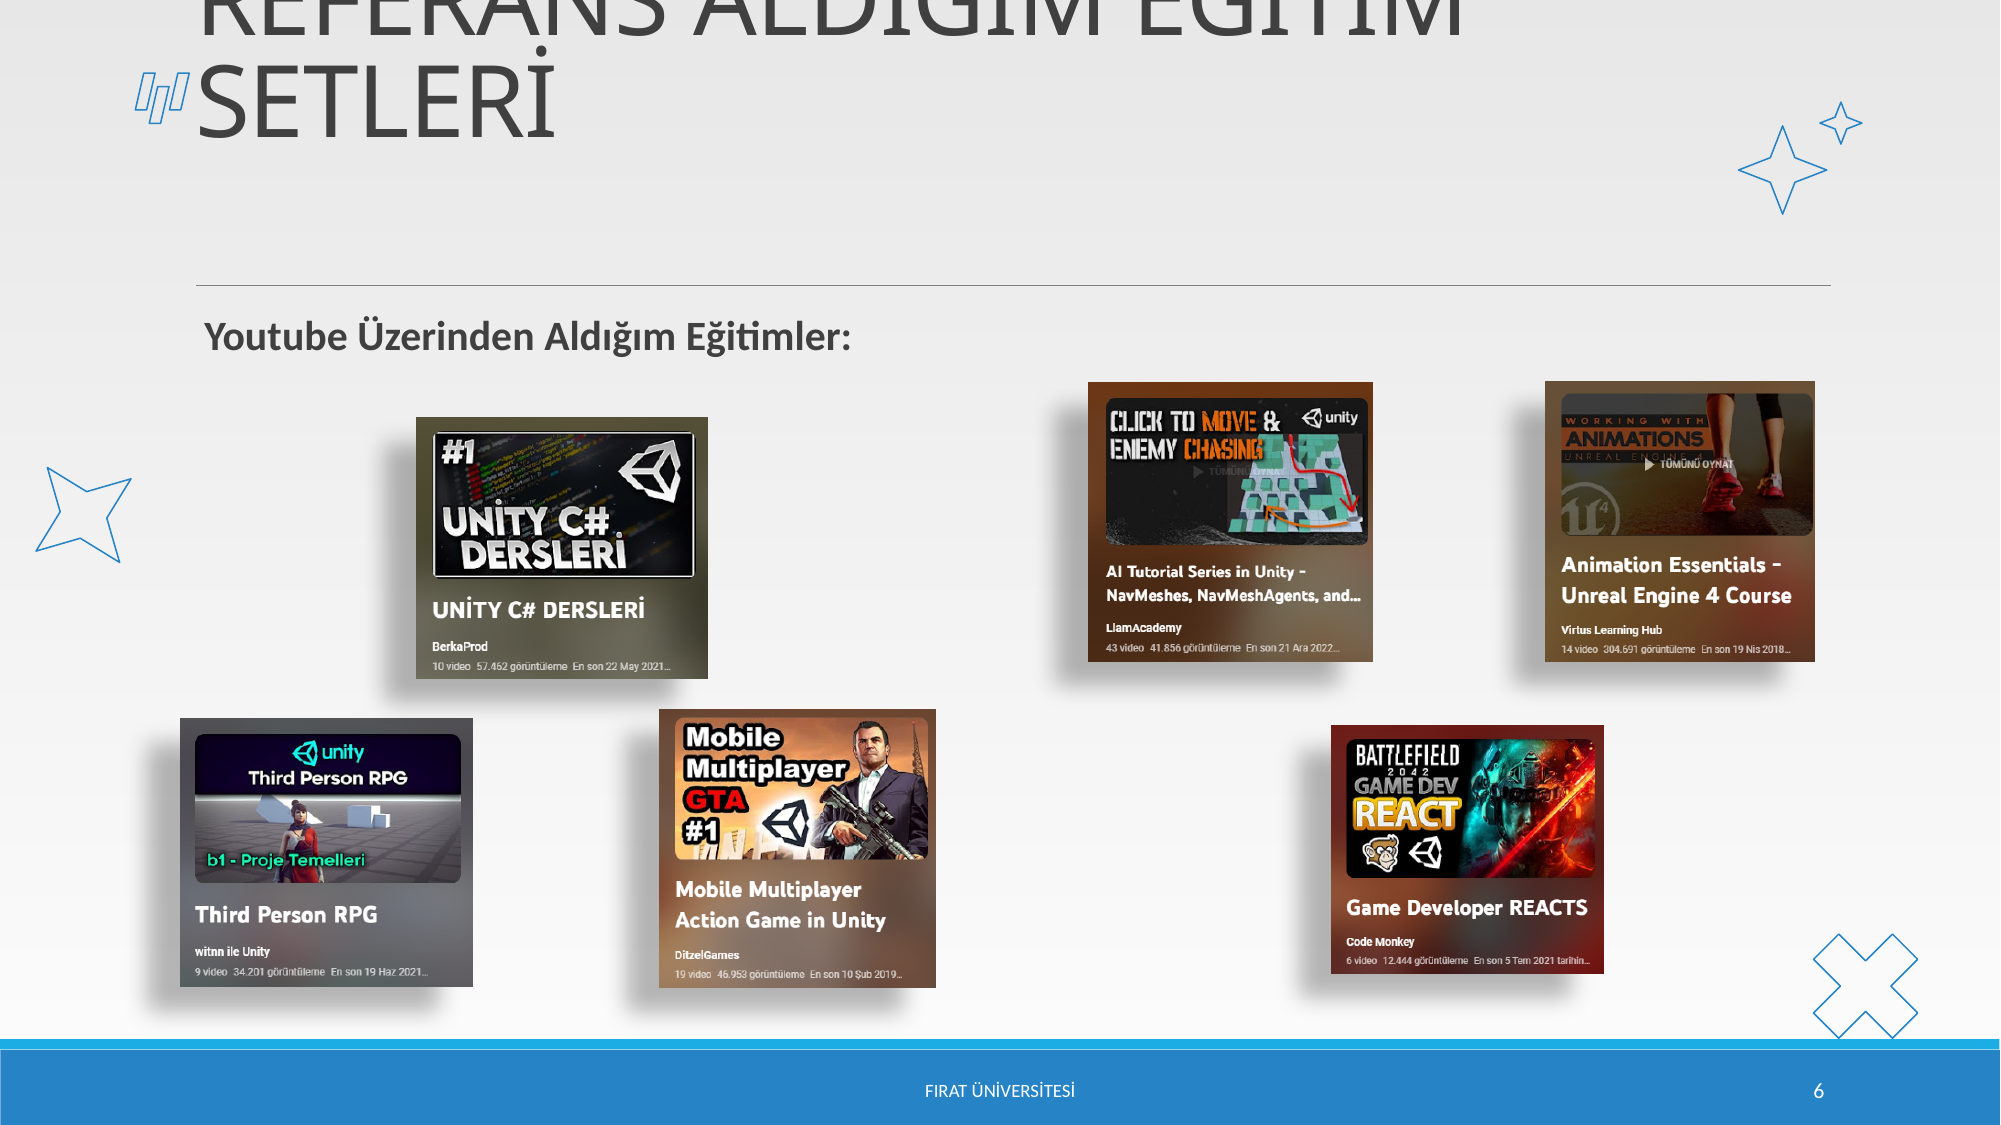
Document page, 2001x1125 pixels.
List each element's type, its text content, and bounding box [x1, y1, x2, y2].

text_box [149, 86, 170, 124]
text_box [1813, 934, 1918, 1039]
picture [416, 417, 709, 680]
title REFERANS ALDIĞIM EĞİTİM SETLERİ [180, 47, 1830, 285]
list Youtube Üzerinden Aldığım Eğitimler: [189, 307, 1840, 968]
picture [658, 708, 937, 989]
picture [1331, 725, 1604, 974]
picture [1544, 381, 1816, 663]
text_box [1819, 102, 1862, 145]
slide_number 6 [1624, 1059, 1840, 1120]
picture [1087, 382, 1374, 663]
text_box [169, 73, 190, 110]
text_box [135, 73, 156, 110]
footer Fırat Üniversitesi [604, 1059, 1396, 1120]
text_box [1738, 125, 1827, 215]
text_box [36, 467, 131, 563]
picture [179, 717, 473, 987]
